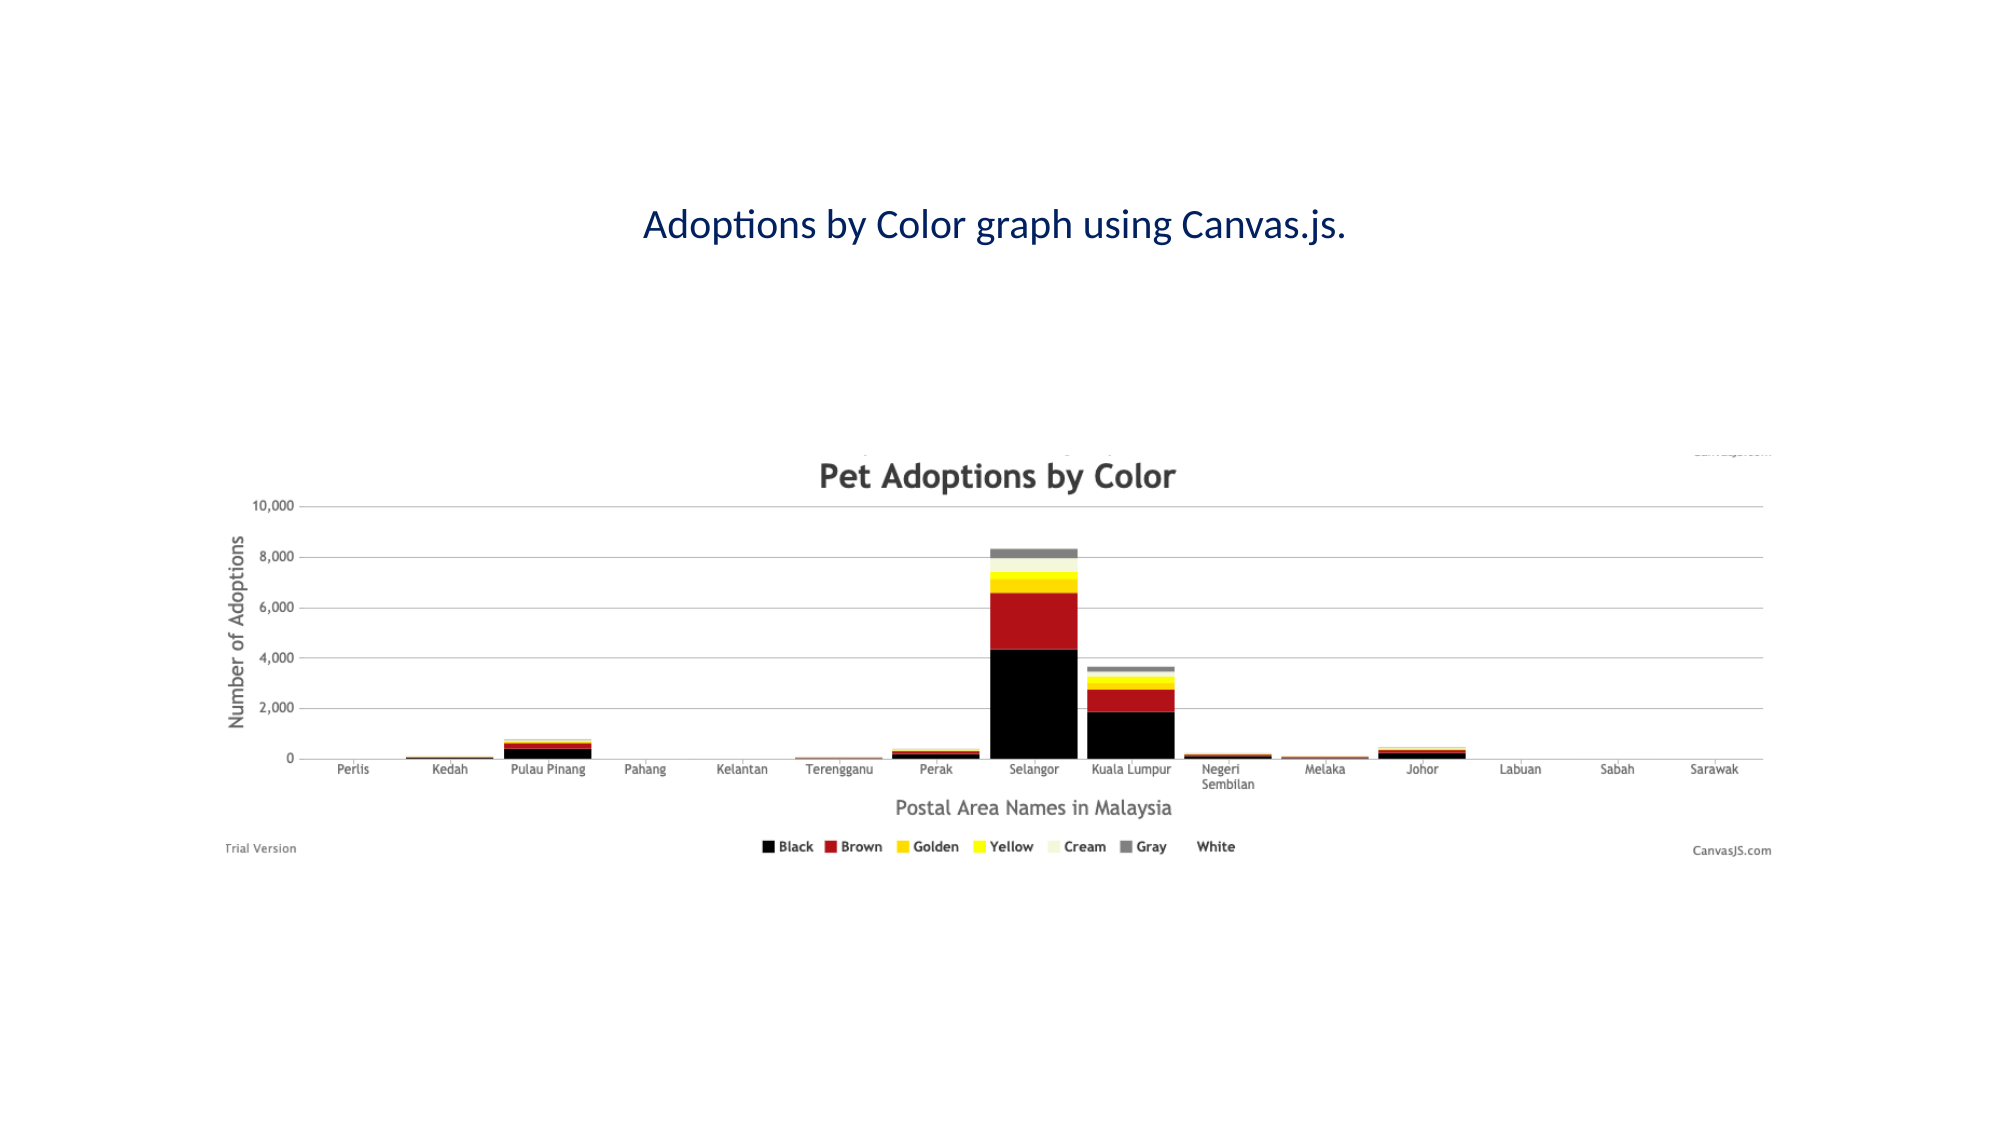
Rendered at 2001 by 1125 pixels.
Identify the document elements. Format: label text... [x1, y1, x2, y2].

text_box Adoptions by Color graph using Canvas.js. [173, 189, 1826, 255]
picture [206, 455, 1774, 857]
